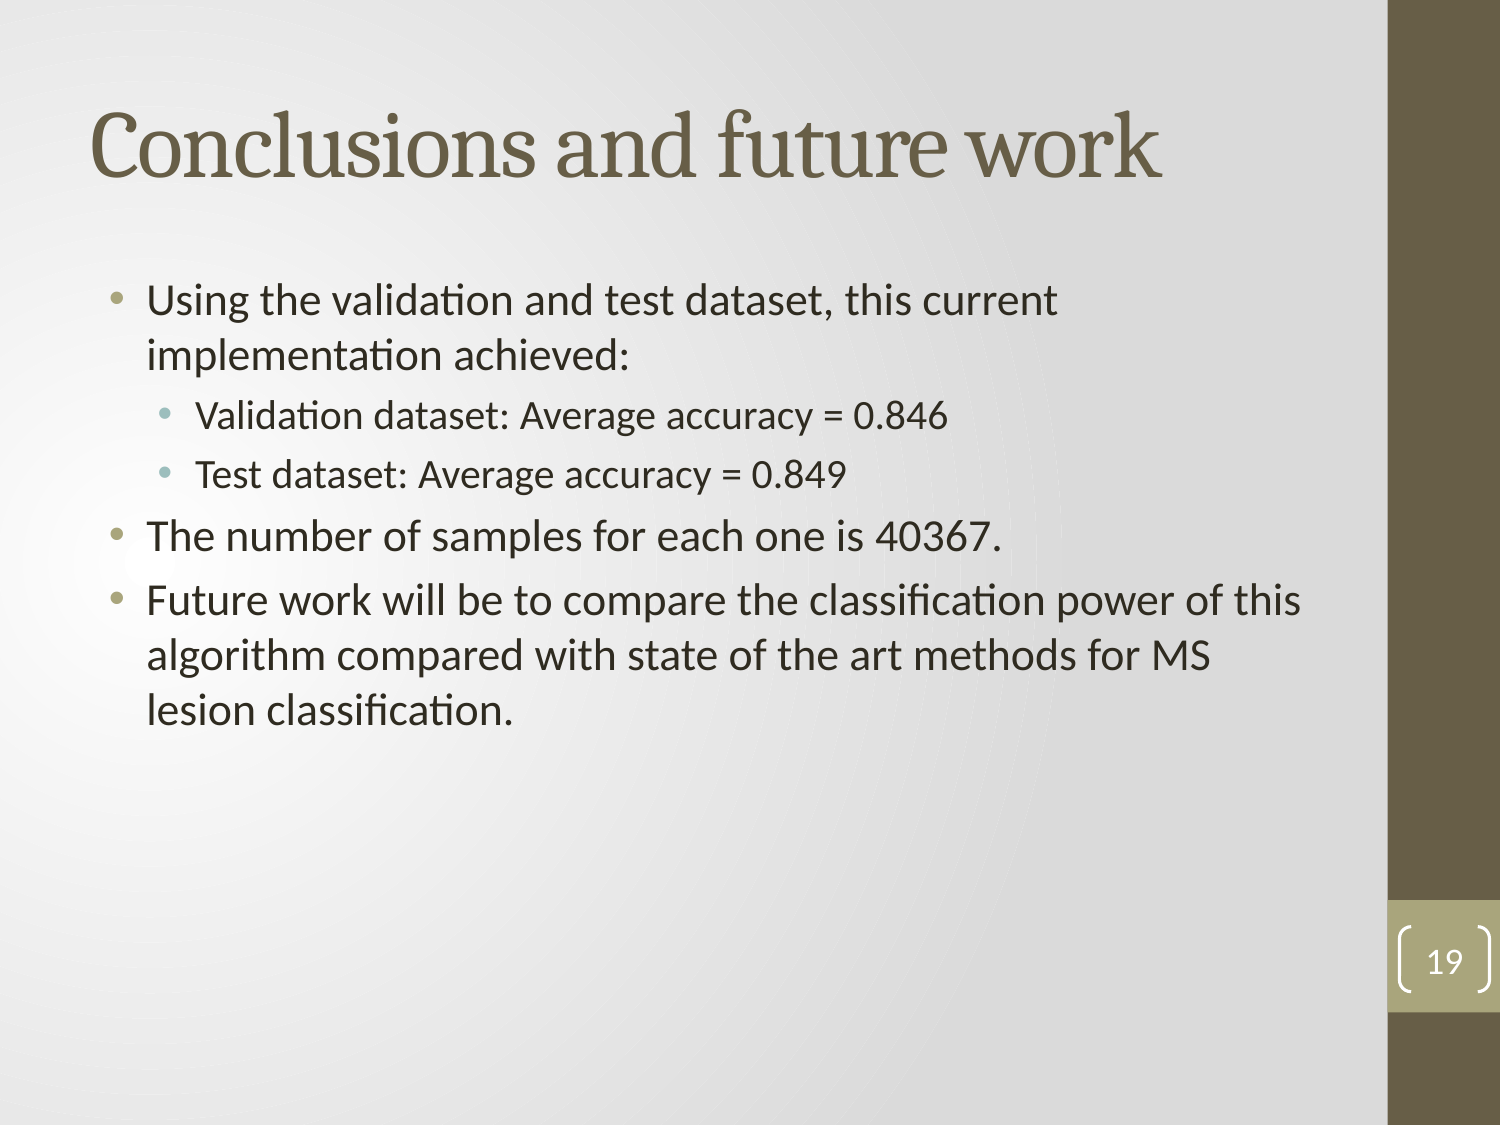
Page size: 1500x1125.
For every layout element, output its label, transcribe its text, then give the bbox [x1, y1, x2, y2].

title Conclusions and future work [75, 45, 1325, 233]
list Using the validation and test dataset, this current implementation achieved: Validation dataset: Average accuracy = 0.846 Test dataset: Average accuracy = 0.849 The number of samples for each one is 40367. Future work will be to compare the classification power of this algorithm compared with state of the art methods for MS lesion classification. [75, 262, 1325, 1050]
slide_number 19 [1397, 925, 1492, 994]
